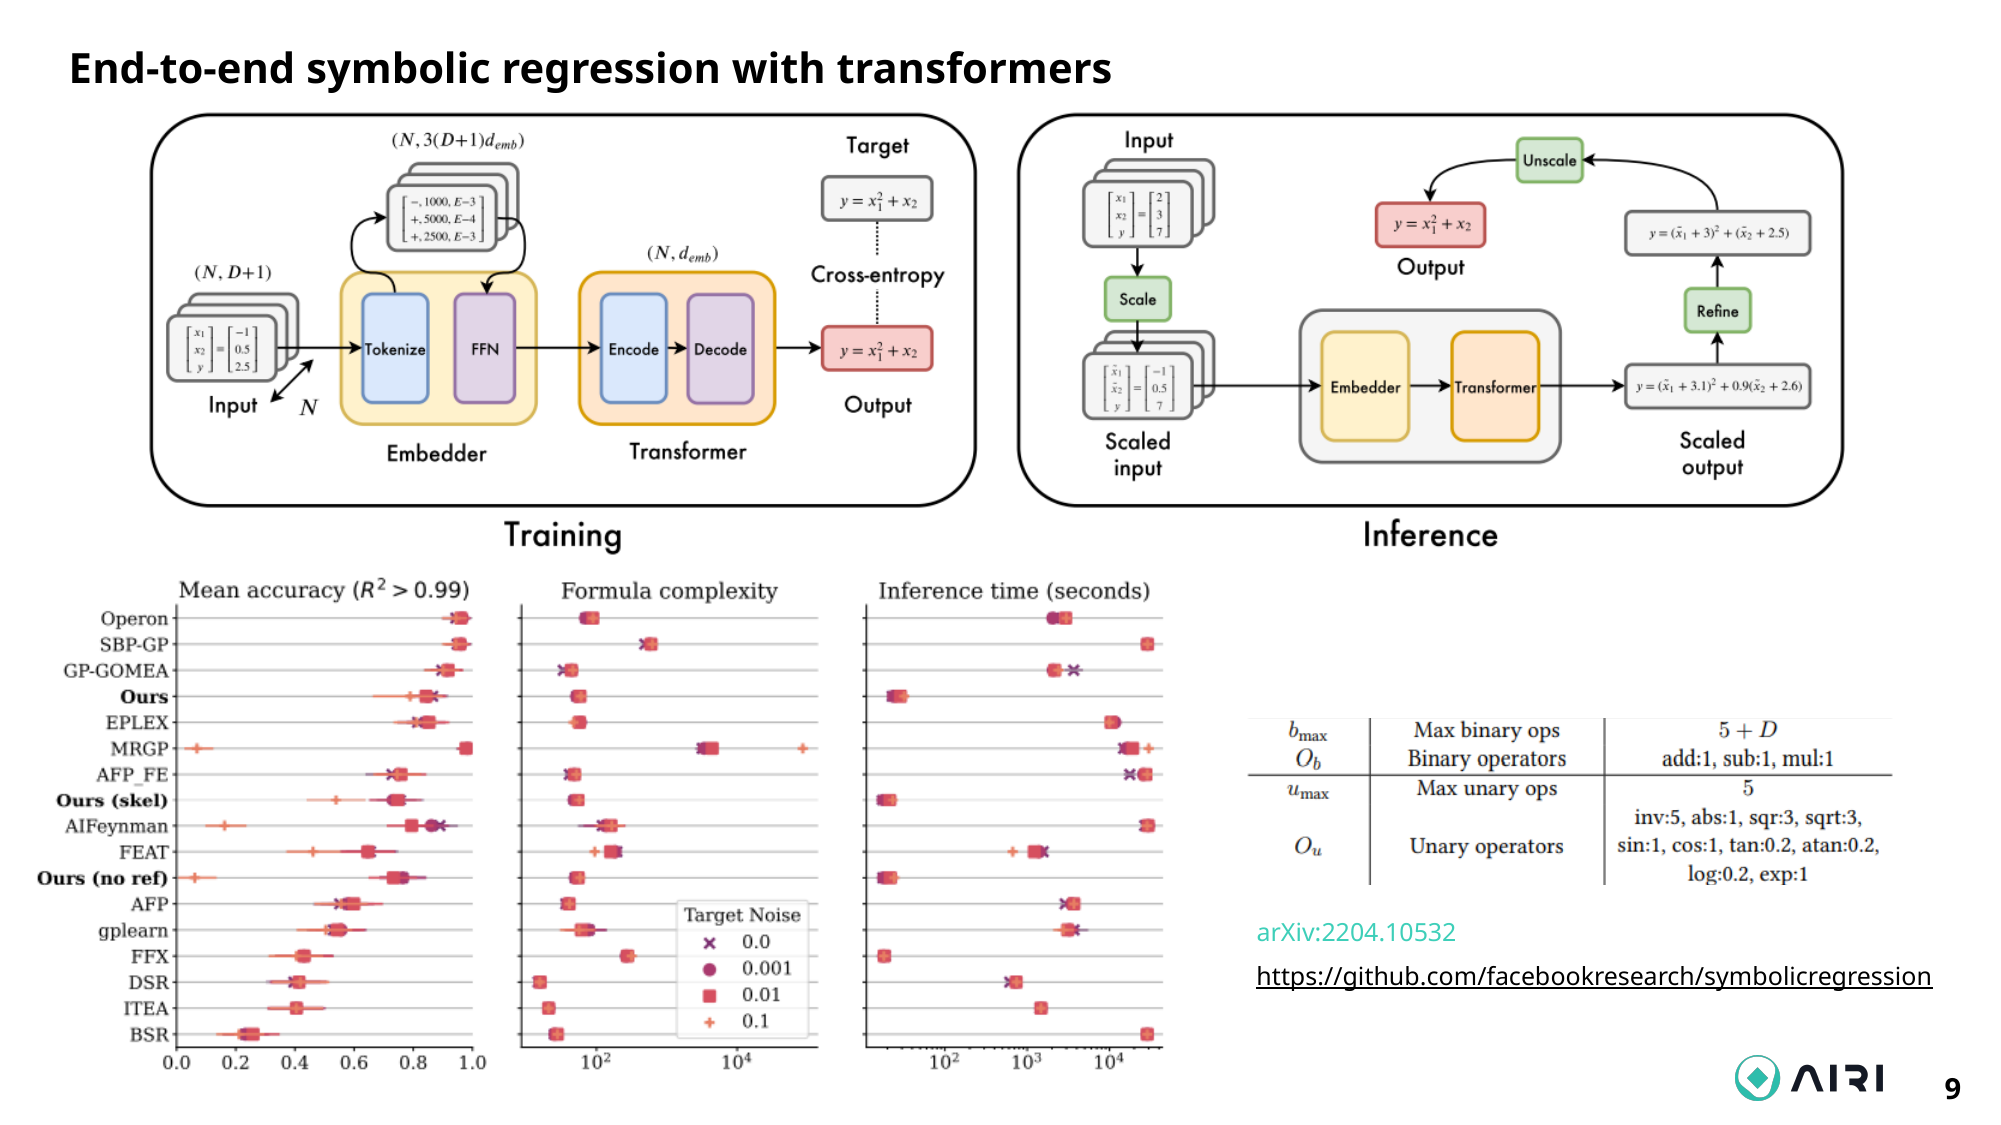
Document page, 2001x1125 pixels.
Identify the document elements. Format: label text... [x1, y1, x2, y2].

picture [1241, 718, 1909, 885]
table_header arXiv:2204.10532 [1242, 908, 1592, 952]
text_box https://github.com/facebookresearch/symbolicregression [1241, 952, 2000, 1002]
text_box End-to-end symbolic regression with transformers [68, 47, 1841, 93]
slide_number 9 [1862, 1074, 1962, 1110]
picture [135, 103, 1857, 557]
picture [26, 563, 1195, 1077]
picture [1735, 1055, 1883, 1101]
